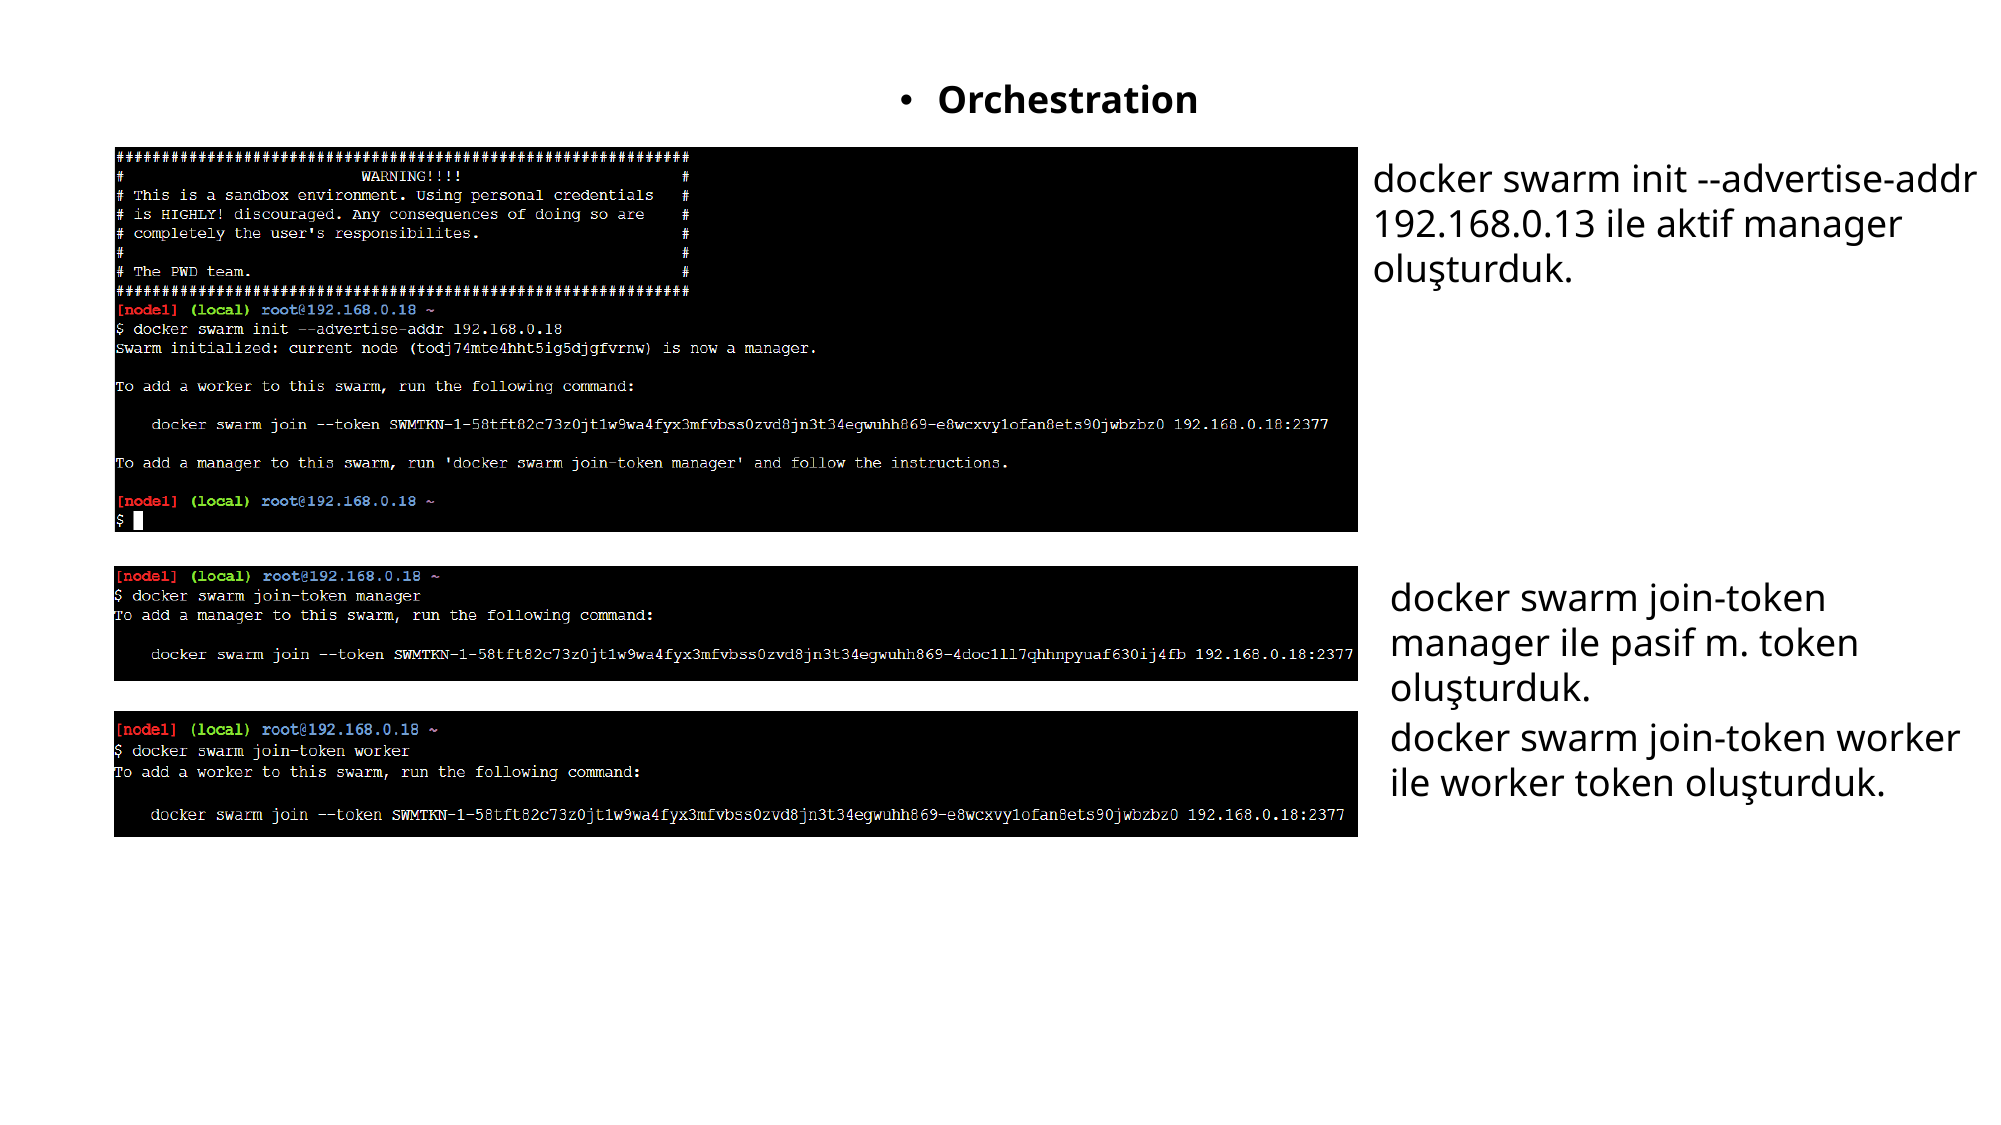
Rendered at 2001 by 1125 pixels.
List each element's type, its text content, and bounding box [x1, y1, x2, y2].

picture [113, 711, 1358, 838]
picture [113, 147, 1358, 532]
list Orchestration [186, 73, 1912, 147]
picture [113, 565, 1358, 682]
text_box docker swarm init --advertise-addr 192.168.0.13 ile aktif manager oluşturduk. [1358, 147, 2000, 298]
text_box docker swarm join-token manager ile pasif m. token oluşturduk. [1375, 566, 1985, 706]
text_box docker swarm join-token worker ile worker token oluşturduk. [1375, 706, 1985, 811]
